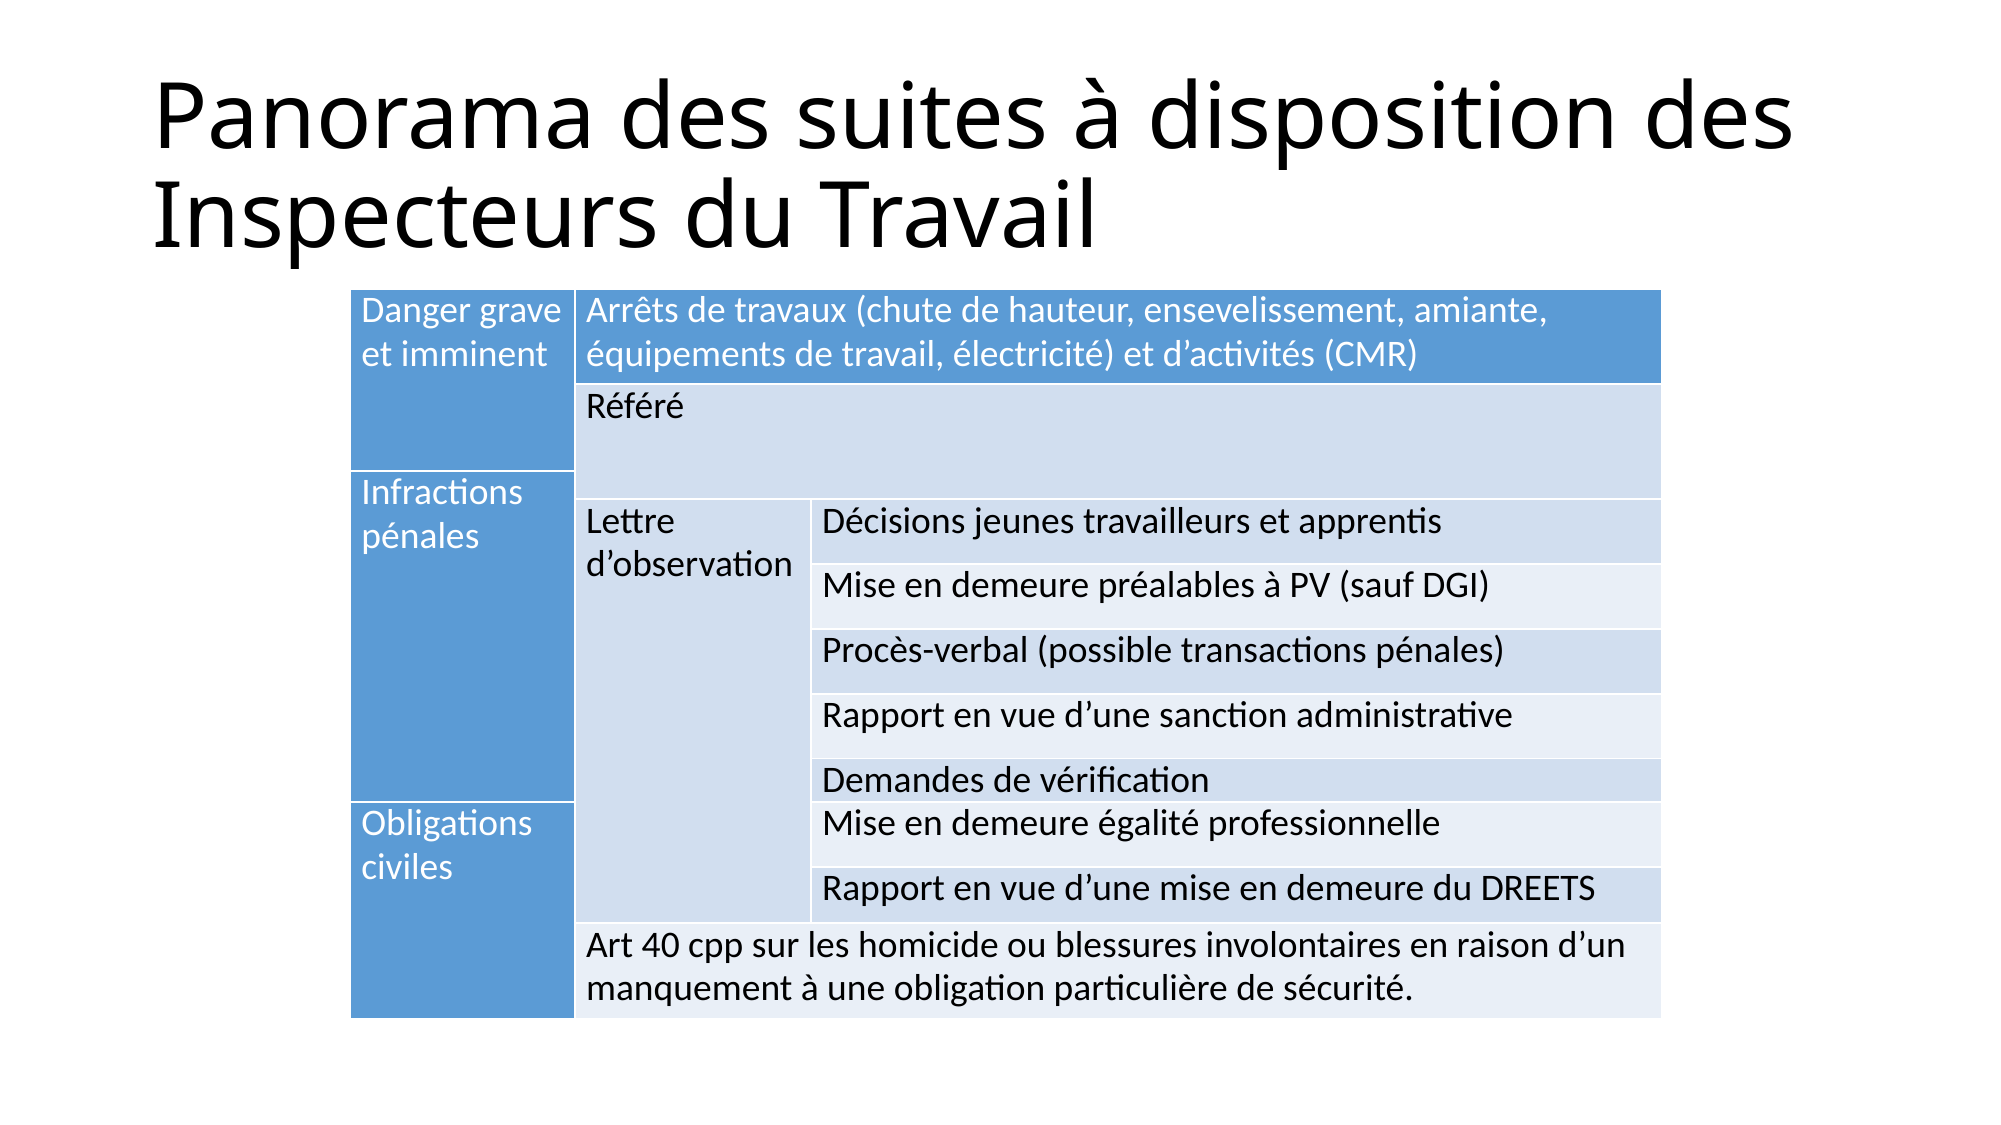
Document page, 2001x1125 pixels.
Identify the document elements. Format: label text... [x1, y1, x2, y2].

table_cell Mise en demeure égalité professionnelle [812, 803, 1661, 866]
table_cell Rapport en vue d’une sanction administrative [812, 695, 1661, 758]
table_cell Obligations civiles [351, 803, 574, 1018]
table_header Danger grave et imminent [351, 290, 574, 470]
table_cell Rapport en vue d’une mise en demeure du DREETS [812, 868, 1661, 922]
table_cell Art 40 cpp sur les homicide ou blessures involontaires en raison d’un manquement à une obligation particulière de sécurité. [576, 924, 1661, 1018]
table_cell Infractions pénales [351, 472, 574, 801]
table_cell Référé [576, 385, 1661, 498]
table_cell Décisions jeunes travailleurs et apprentis [812, 500, 1661, 563]
table_cell Mise en demeure préalables à PV (sauf DGI) [812, 565, 1661, 628]
table_cell Lettre d’observation [576, 500, 810, 922]
table_header Arrêts de travaux (chute de hauteur, ensevelissement, amiante, équipements de travail, électricité) et d’activités (CMR) [576, 290, 1661, 383]
title Panorama des suites à disposition des Inspecteurs du Travail [137, 59, 1863, 278]
table_cell Demandes de vérification [812, 759, 1661, 801]
table_cell Procès-verbal (possible transactions pénales) [812, 630, 1661, 693]
